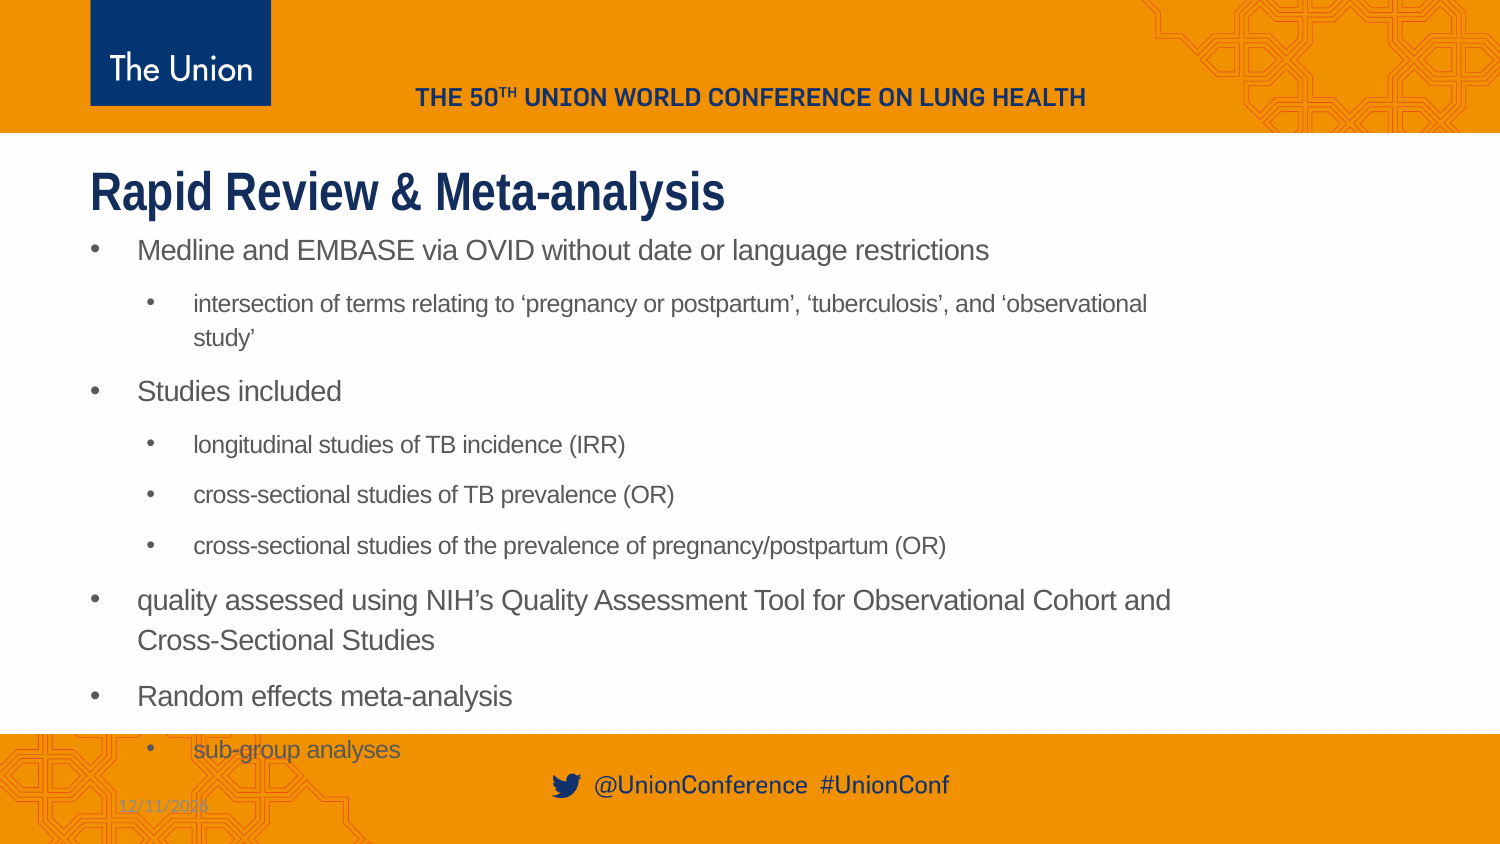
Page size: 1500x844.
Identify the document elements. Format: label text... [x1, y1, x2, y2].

picture [0, 0, 1500, 844]
text_box Medline and EMBASE via OVID without date or language restrictions intersection of terms relating to ‘pregnancy or postpartum’, ‘tuberculosis’, and ‘observational study’ Studies included longitudinal studies of TB incidence (IRR) cross-sectional studies of TB prevalence (OR) cross-sectional studies of the prevalence of pregnancy/postpartum (OR) quality assessed using NIH’s Quality Assessment Tool for Observational Cohort and Cross-Sectional Studies Random effects meta-analysis sub-group analyses [90, 226, 1176, 764]
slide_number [103, 782, 441, 827]
text_box Rapid Review & Meta-analysis [90, 156, 1227, 236]
